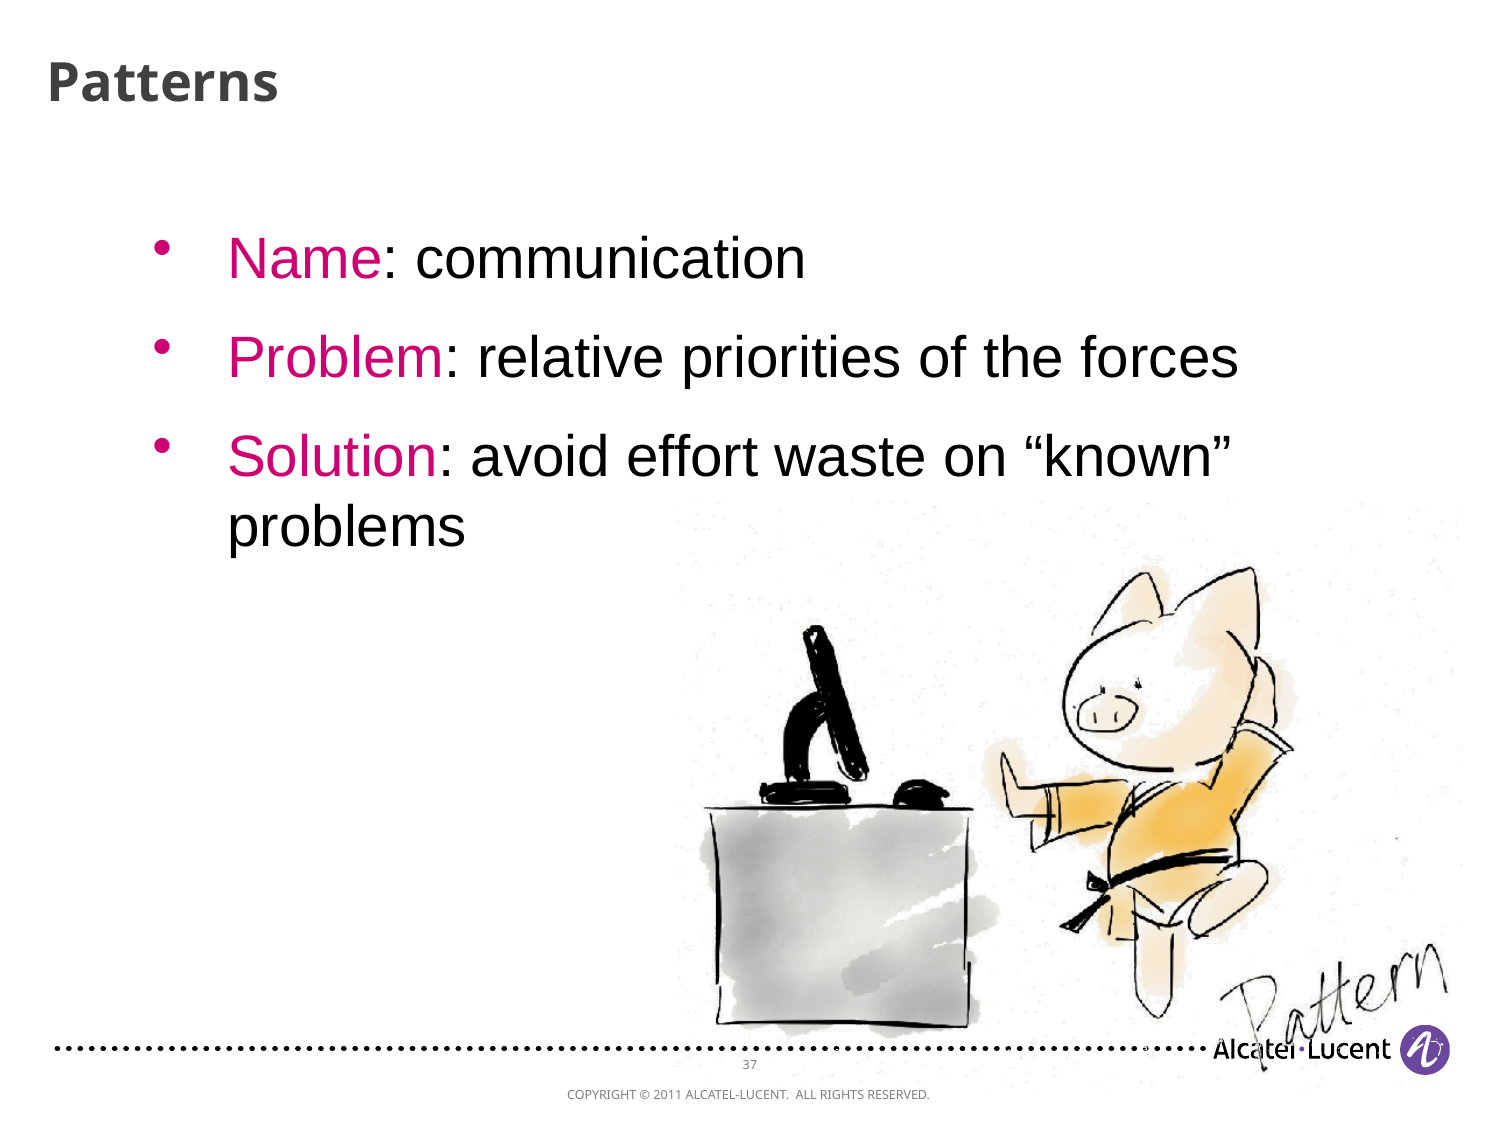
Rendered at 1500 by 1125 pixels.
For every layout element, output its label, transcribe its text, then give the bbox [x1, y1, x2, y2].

text_box Name: communication Problem: relative priorities of the forces Solution: avoid effort waste on “known” problems [137, 212, 1375, 566]
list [674, 499, 1463, 1090]
title Patterns [31, 40, 1450, 228]
